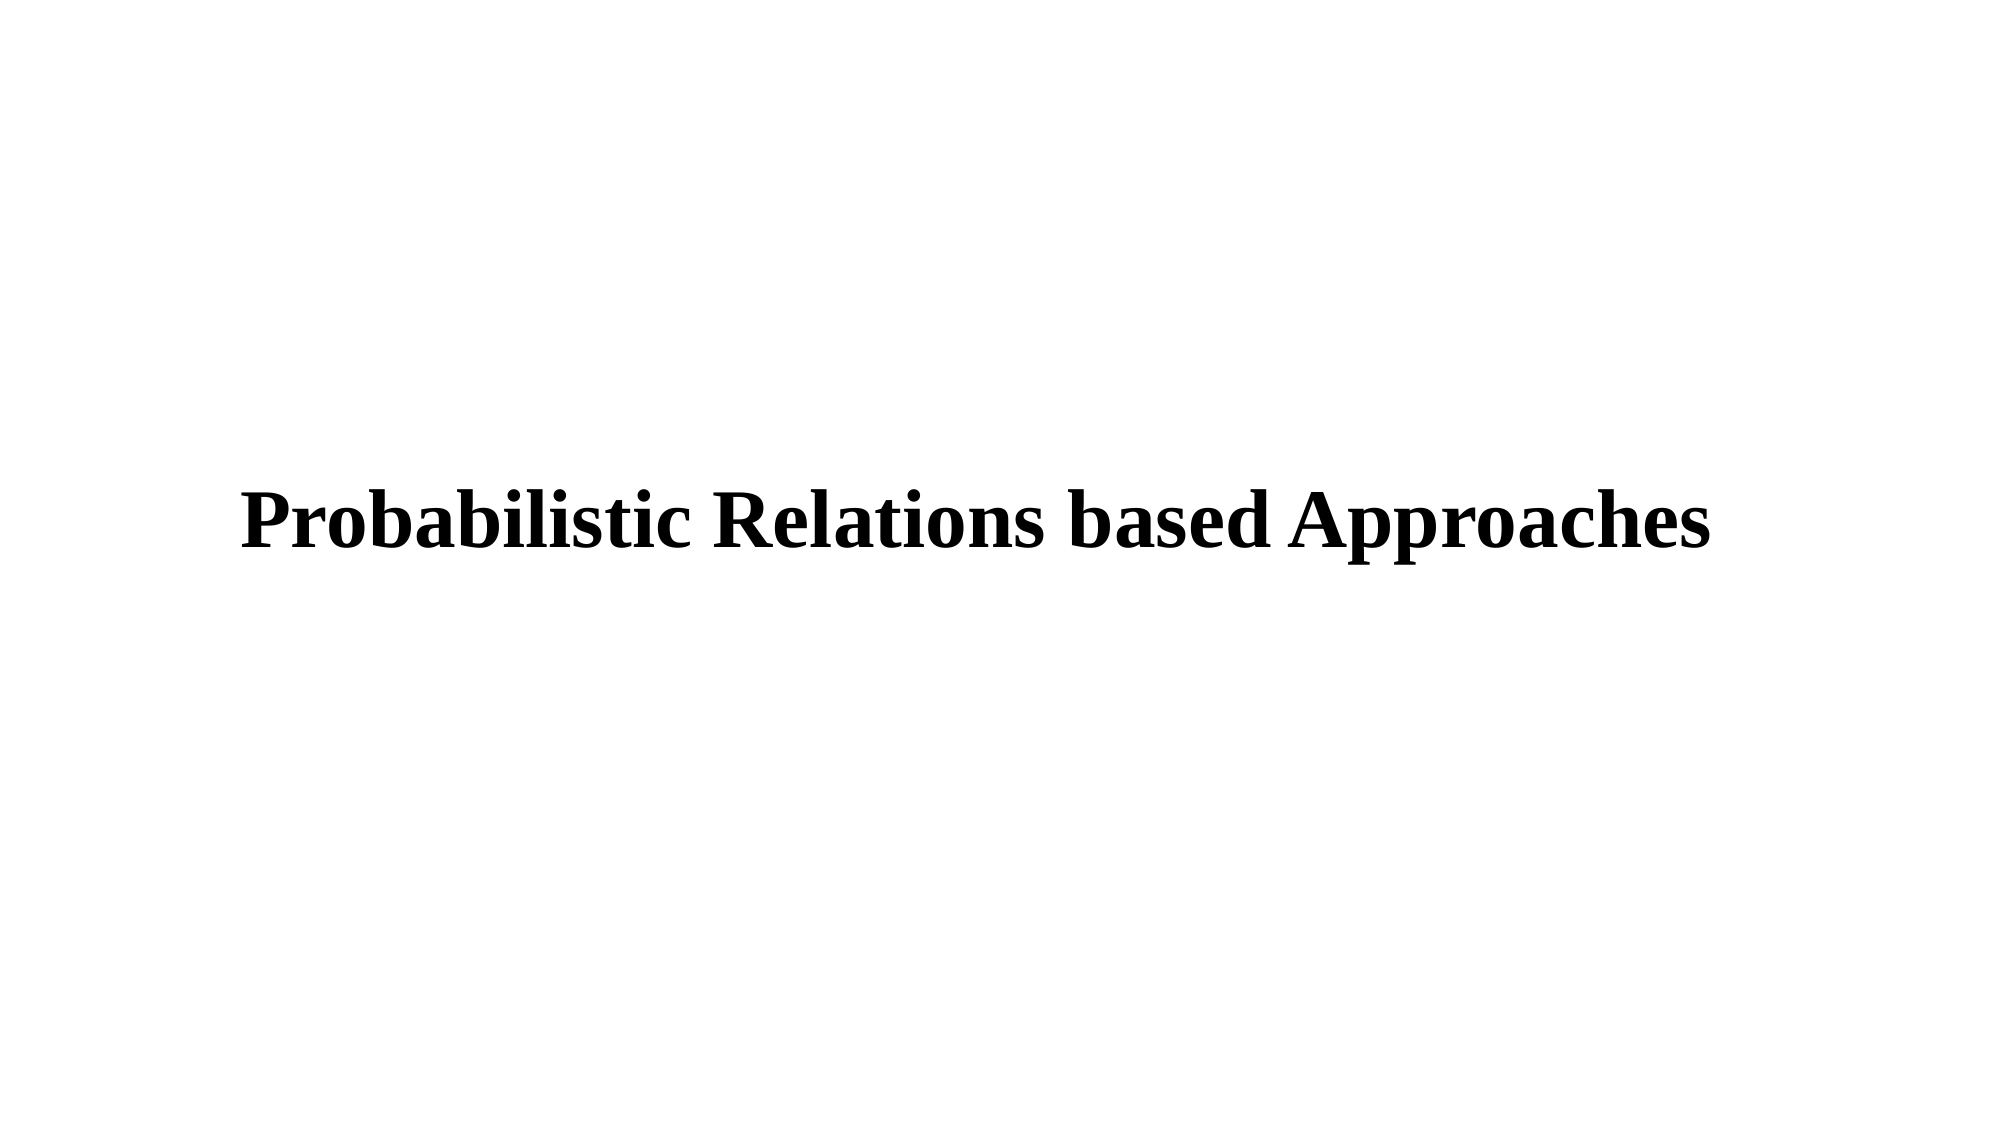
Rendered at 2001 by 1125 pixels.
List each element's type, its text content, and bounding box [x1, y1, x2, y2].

text_box Probabilistic Relations based Approaches [208, 420, 1745, 609]
